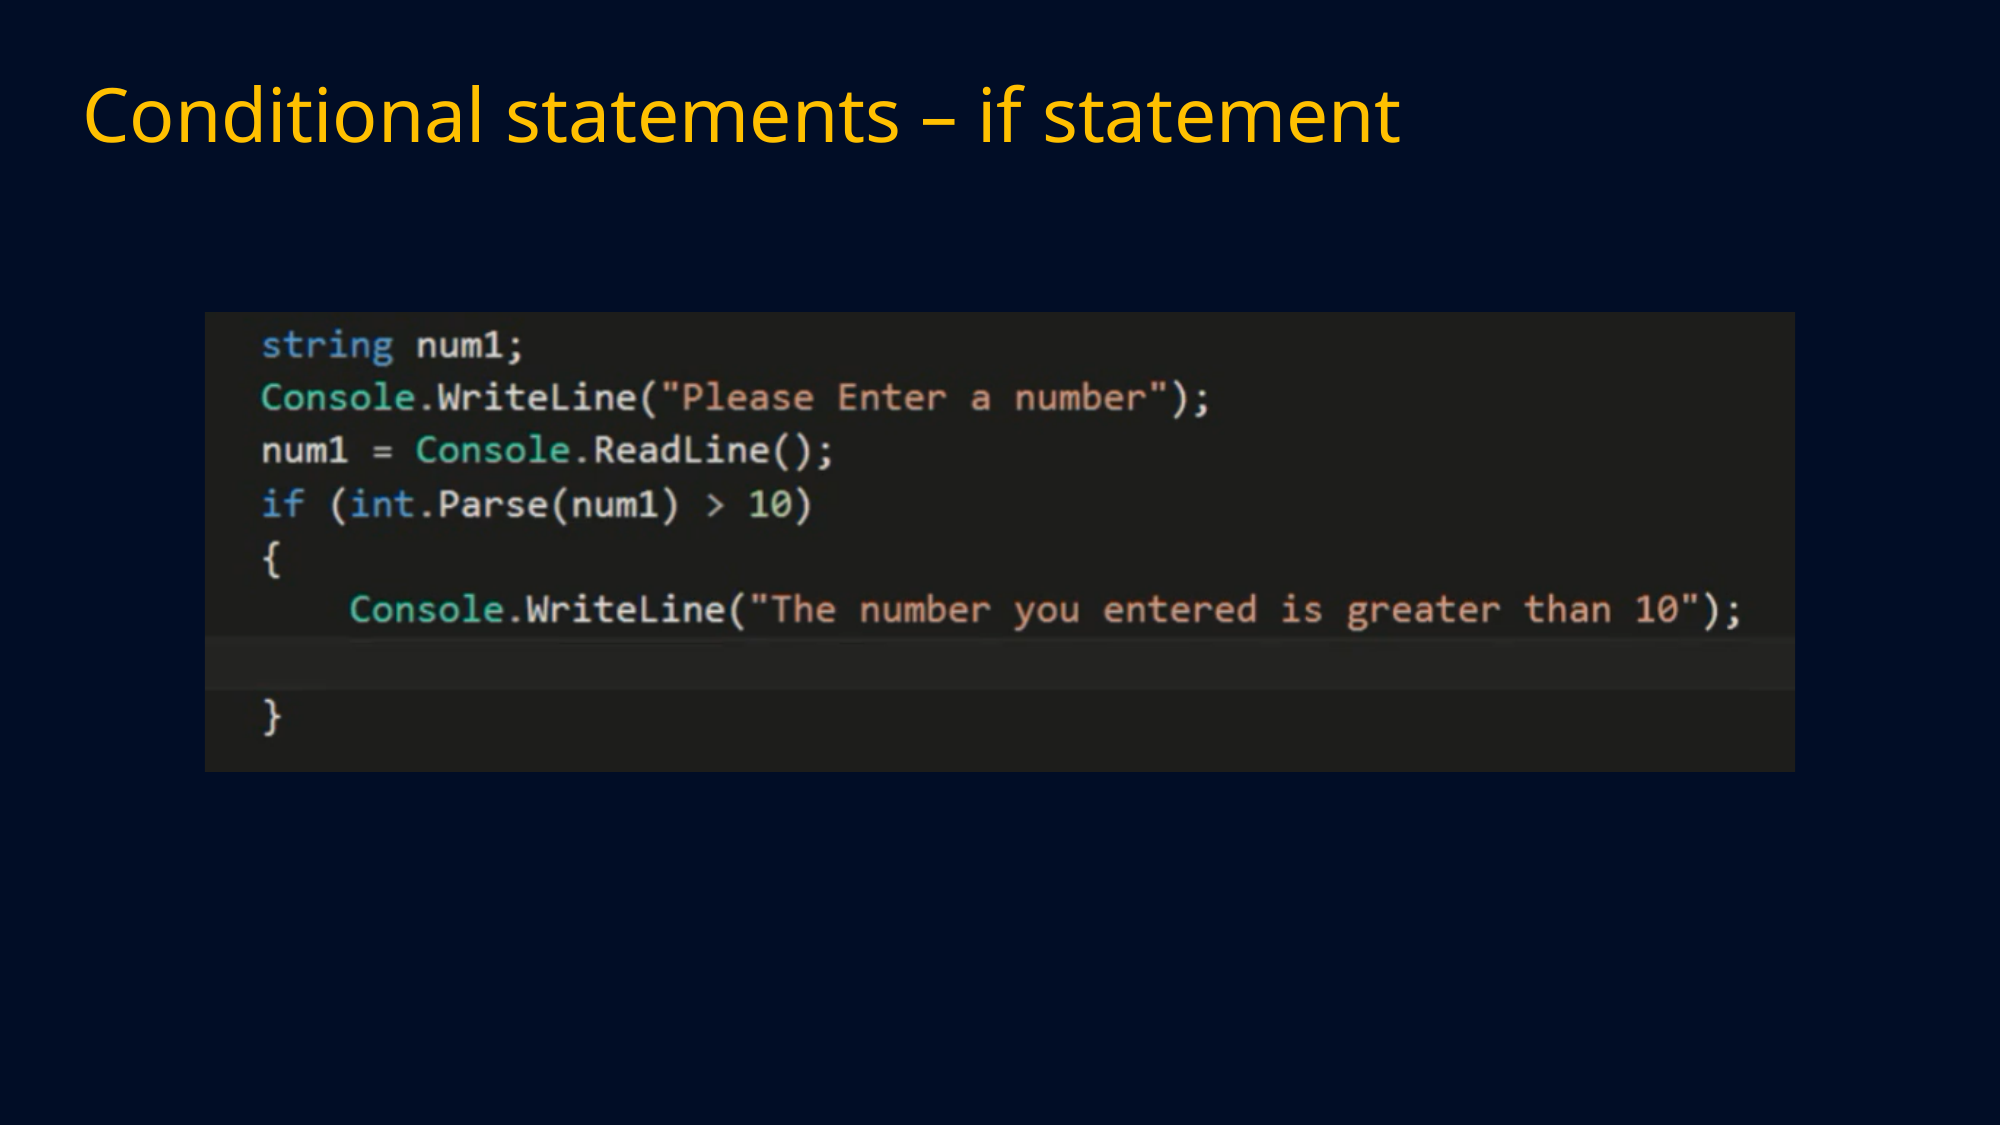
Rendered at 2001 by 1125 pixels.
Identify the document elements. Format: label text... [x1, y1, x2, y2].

title Conditional statements – if statement [67, 9, 1926, 228]
picture [204, 312, 1796, 772]
